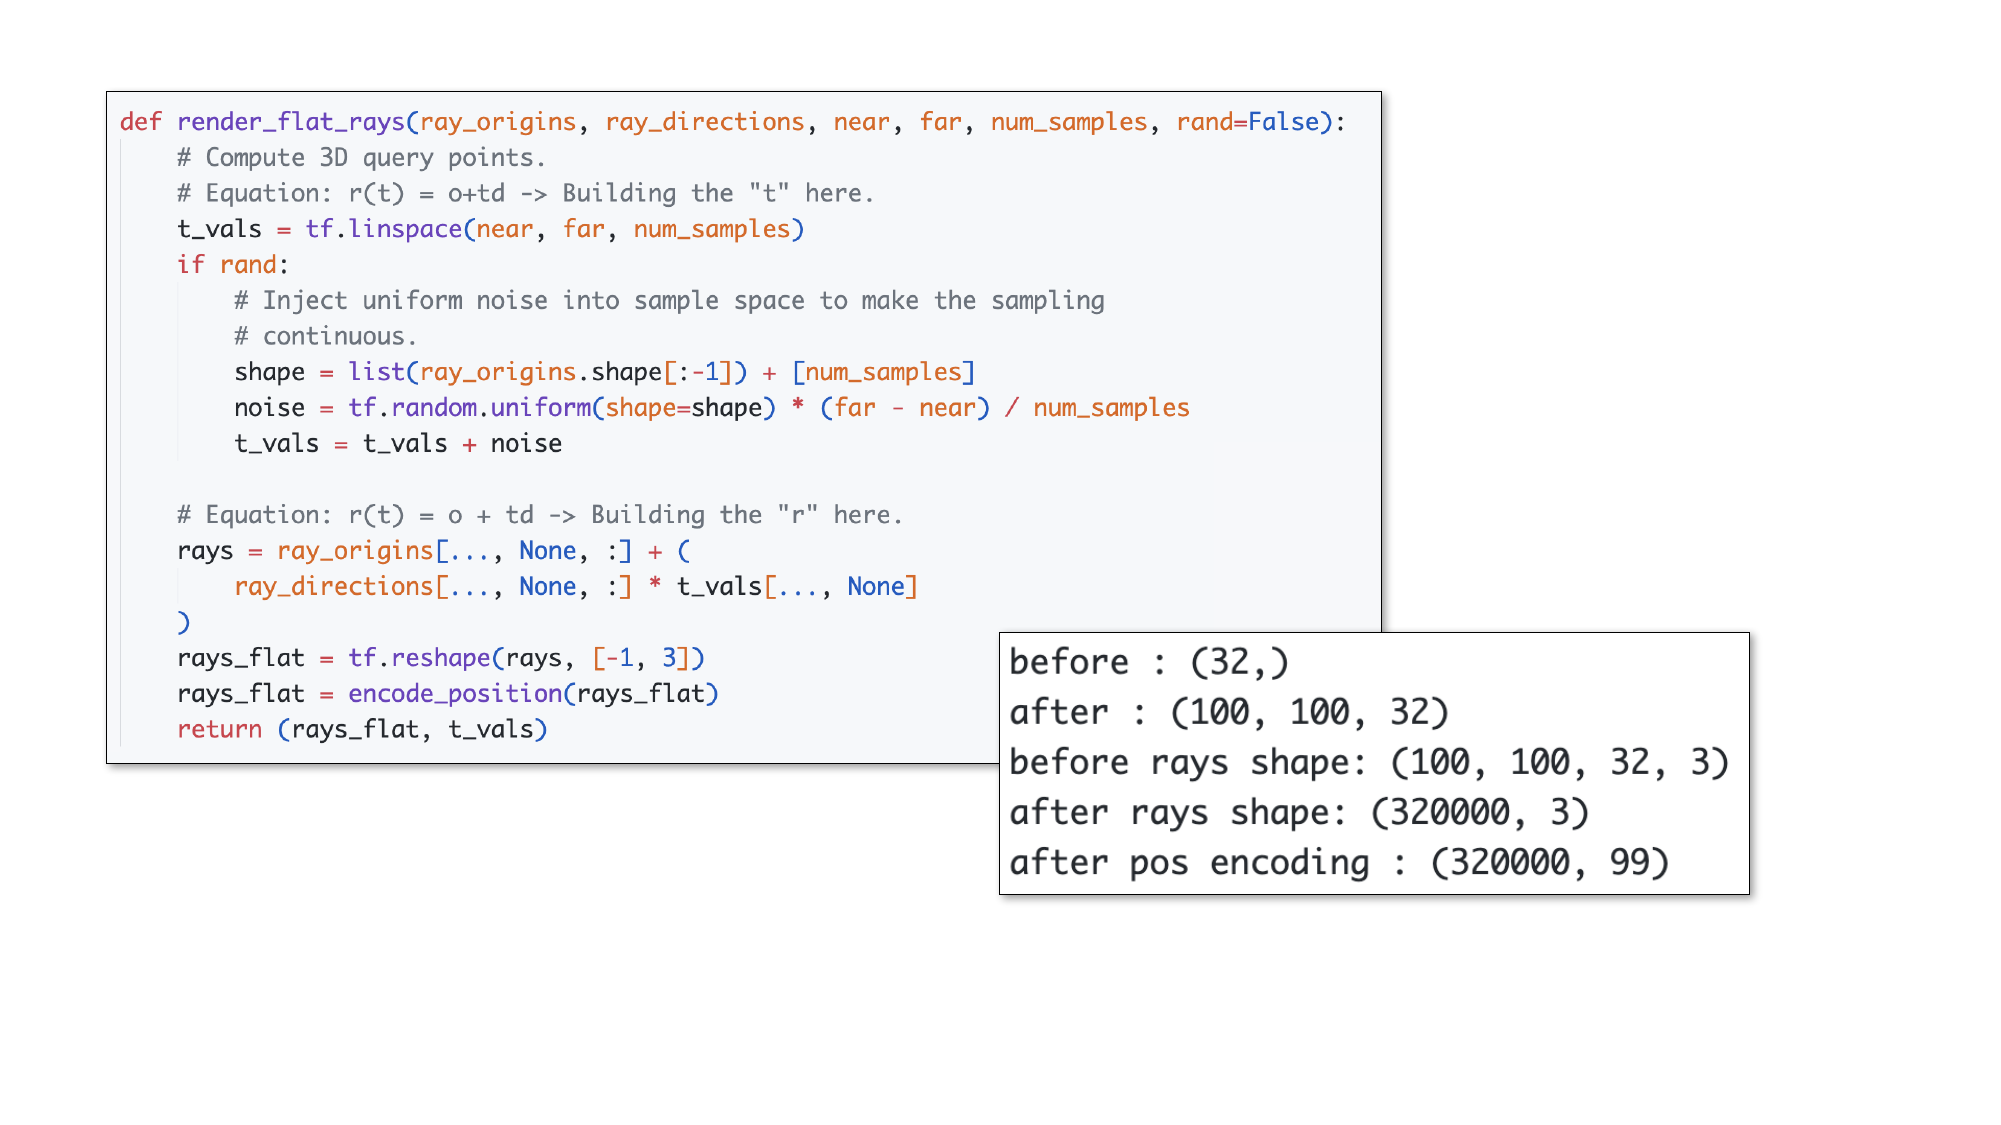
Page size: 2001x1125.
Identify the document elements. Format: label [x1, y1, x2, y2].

picture [105, 91, 1751, 896]
